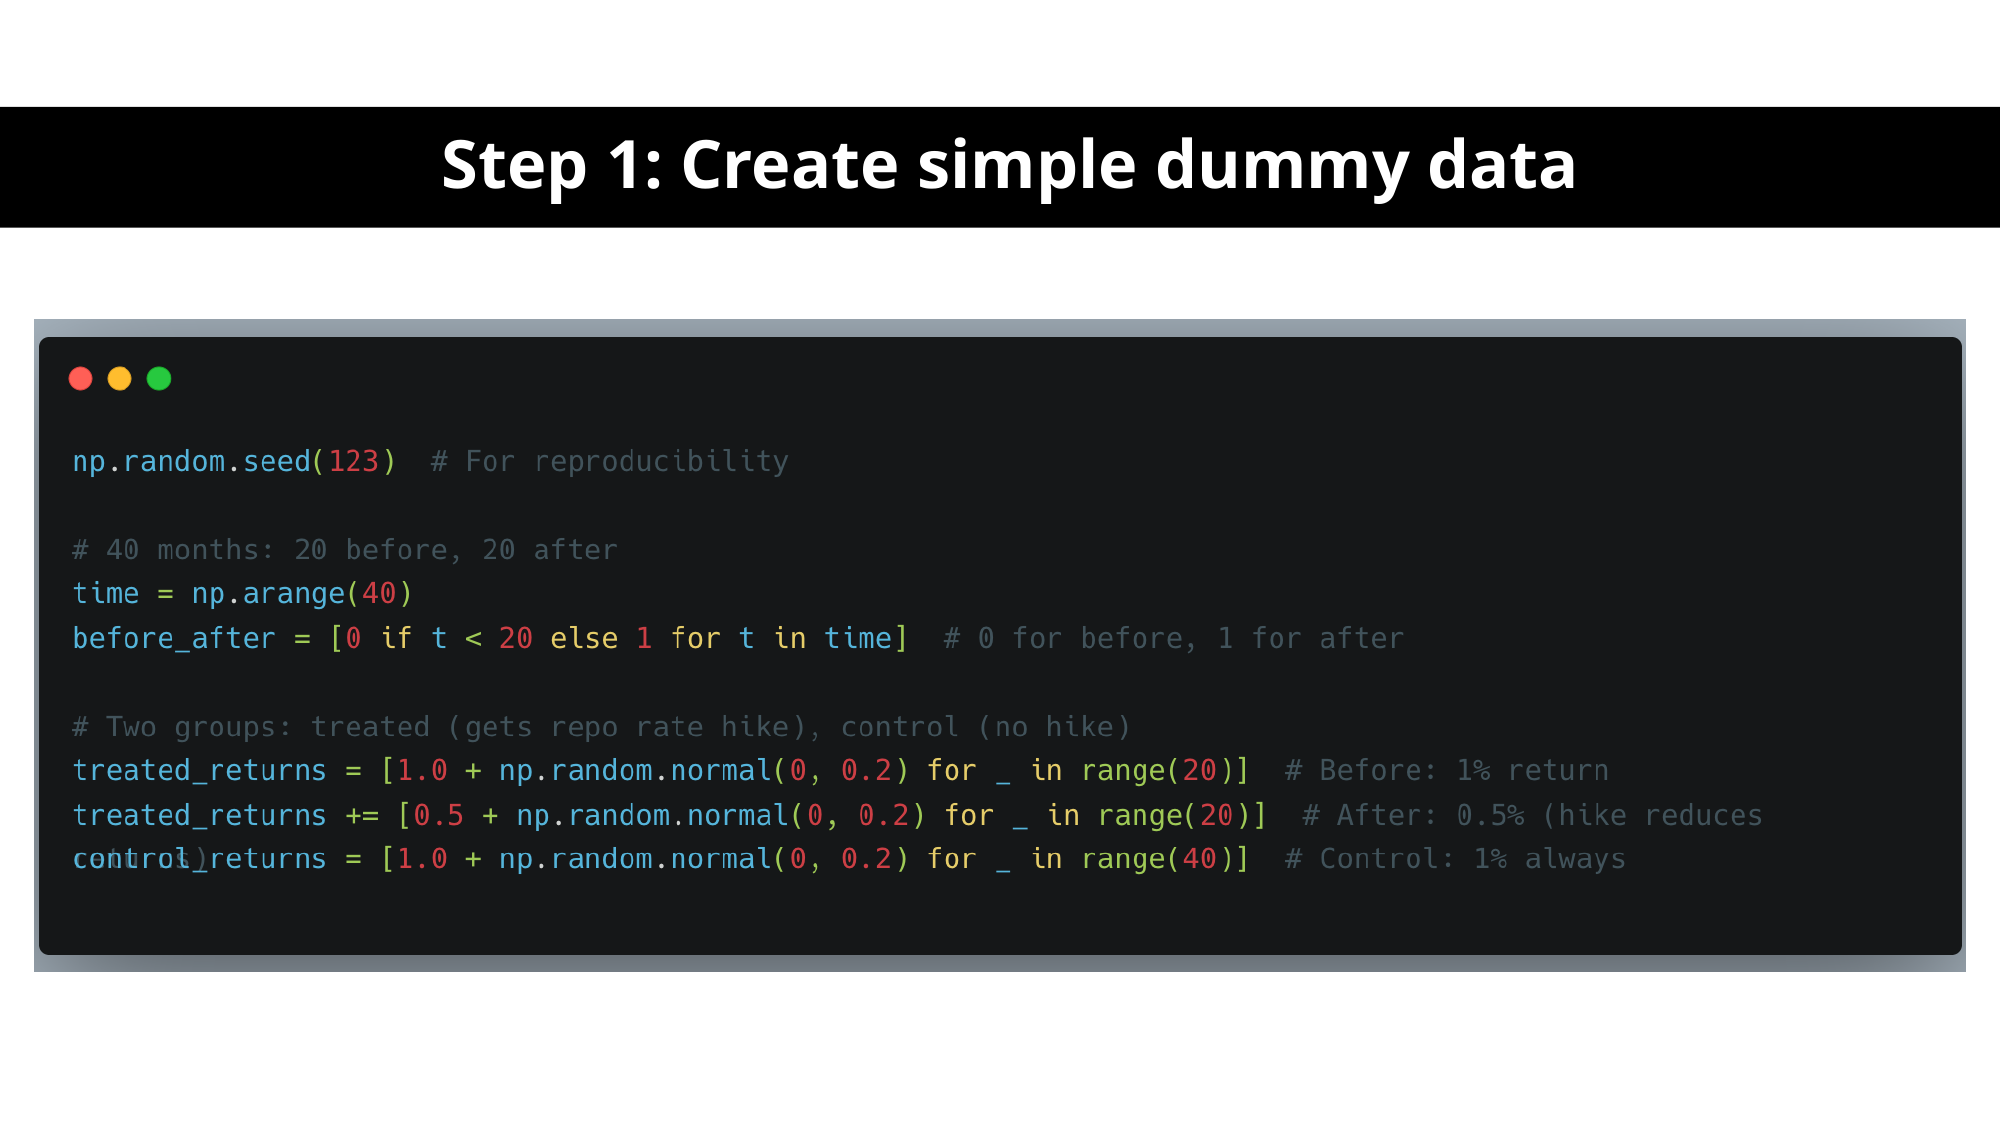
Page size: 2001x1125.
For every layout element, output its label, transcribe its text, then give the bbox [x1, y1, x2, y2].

text_box [0, 105, 2000, 229]
text_box [643, 153, 674, 215]
title Step 1: Create simple dummy data [91, 105, 1931, 228]
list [34, 319, 1966, 972]
